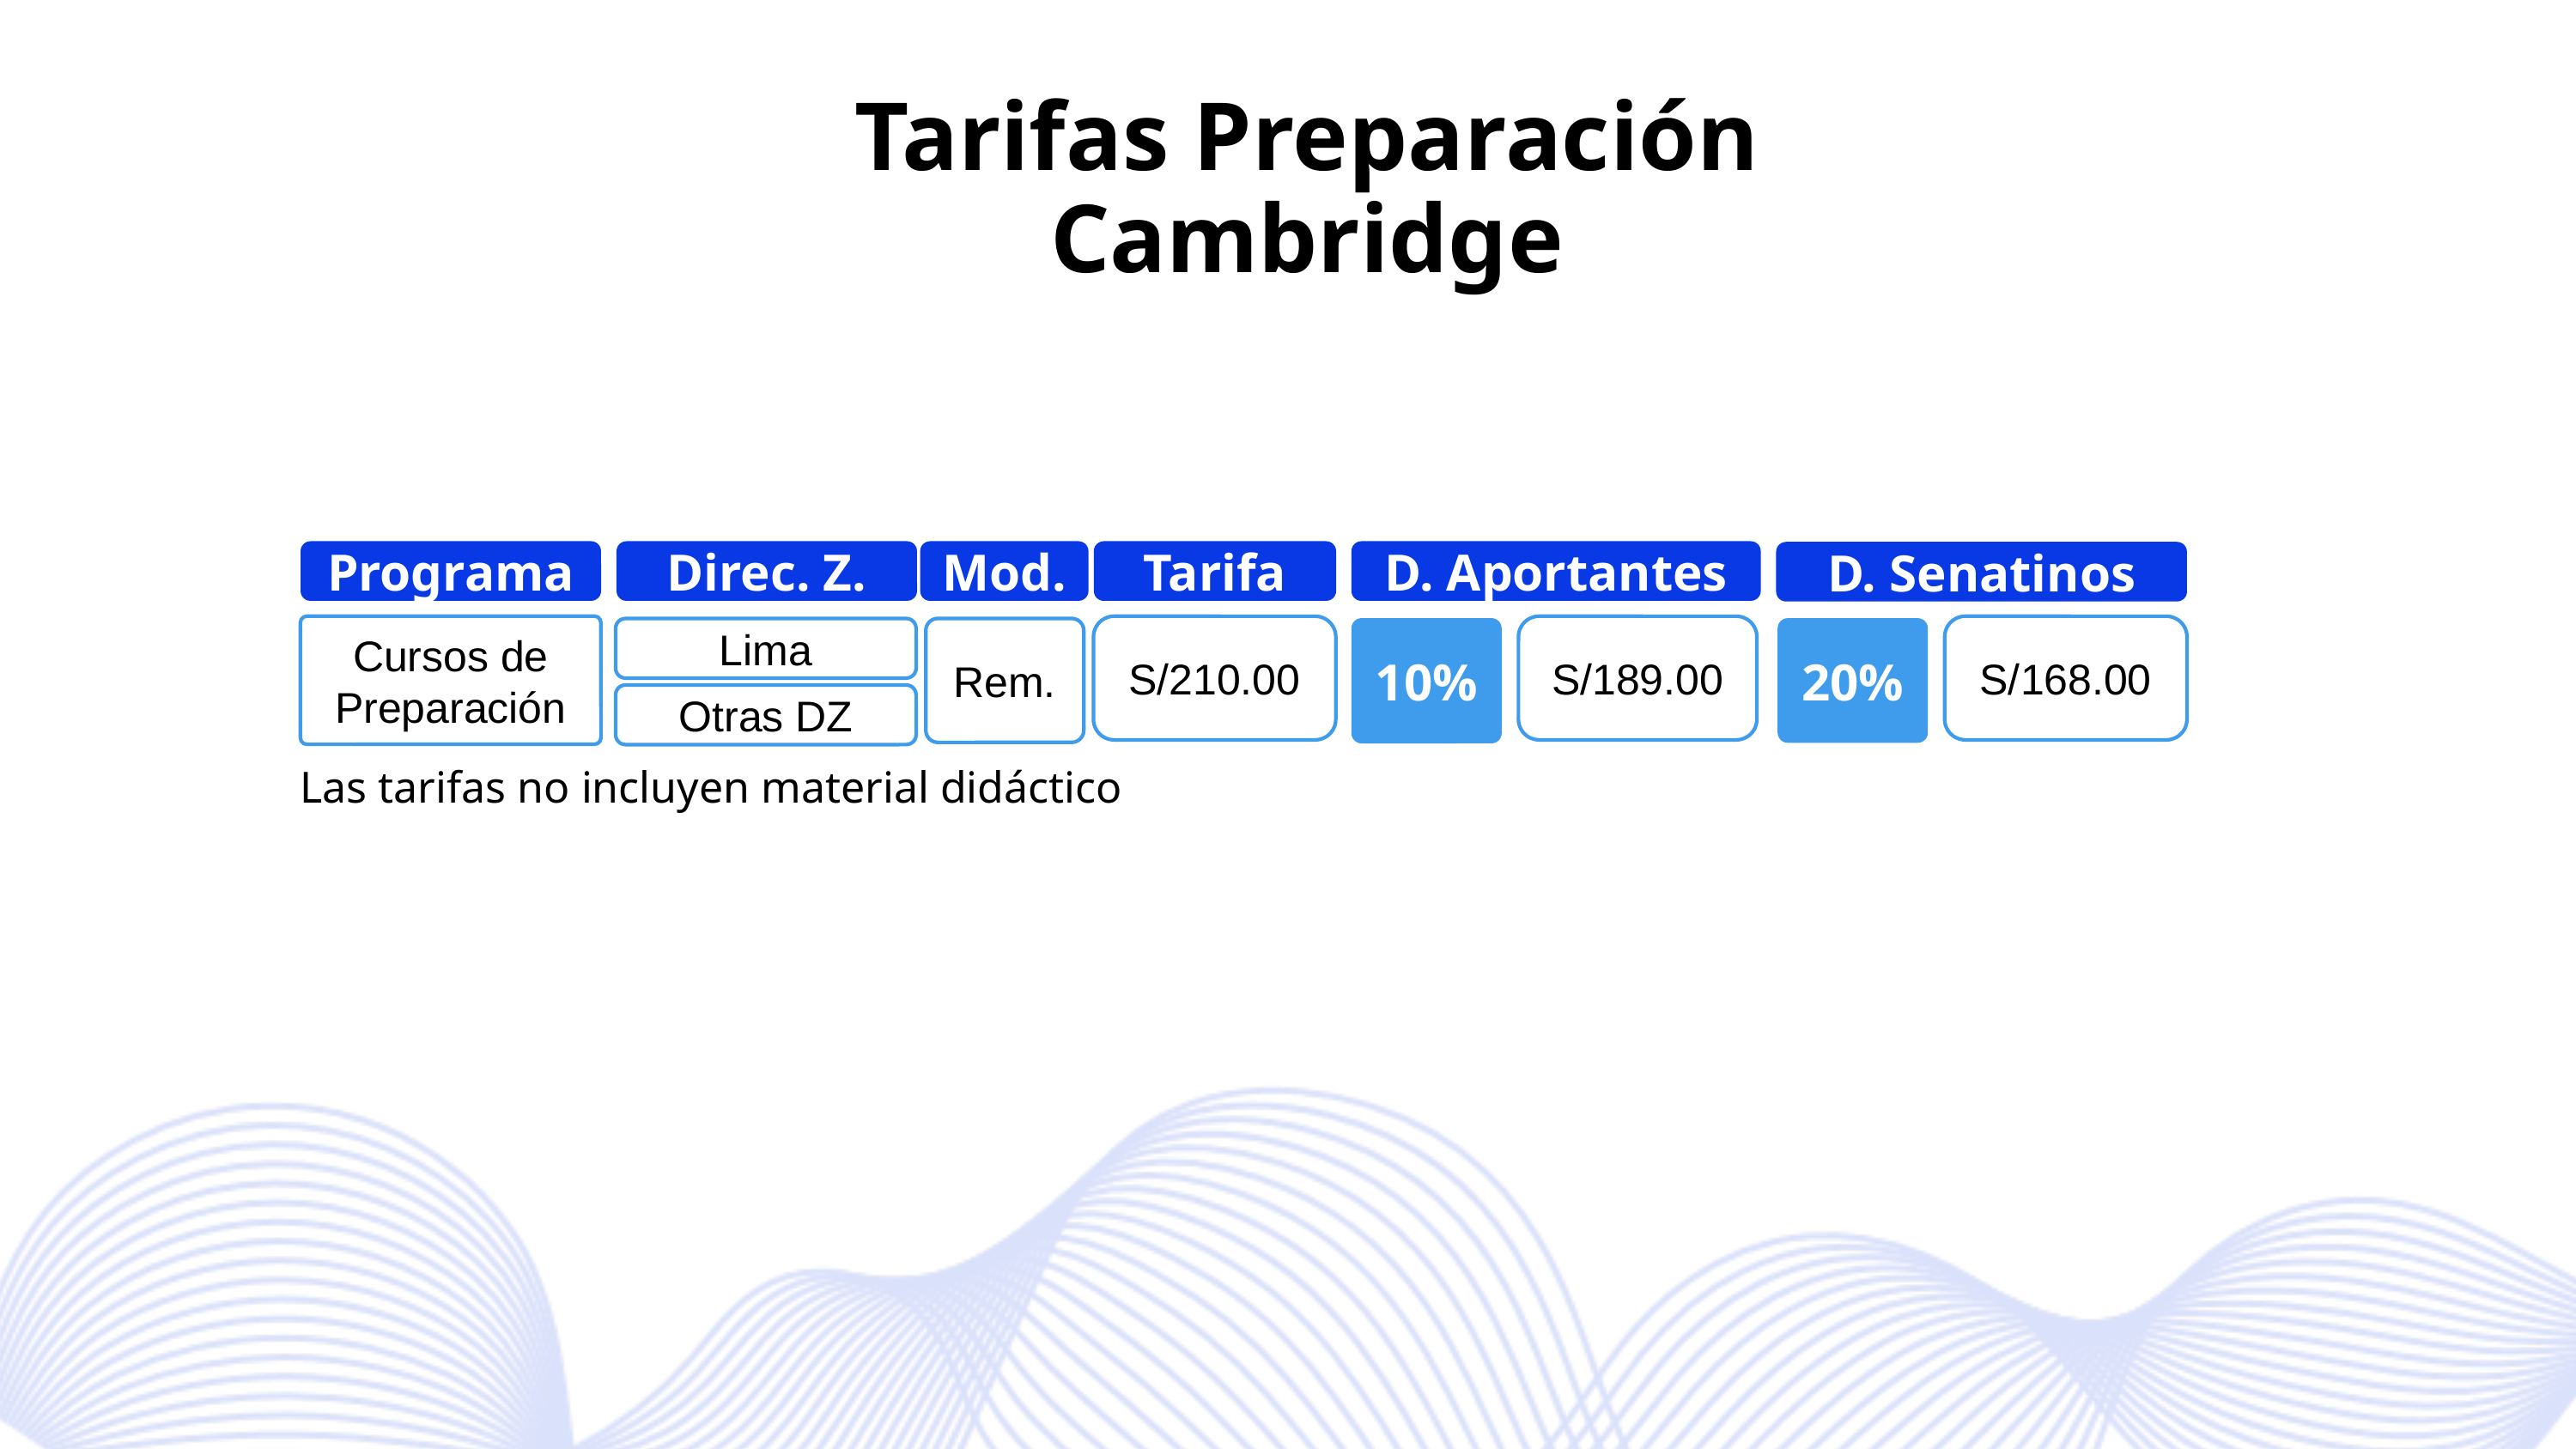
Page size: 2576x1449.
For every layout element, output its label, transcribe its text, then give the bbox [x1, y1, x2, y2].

text_box Tarifas Preparación Cambridge [534, 87, 2080, 292]
text_box S/210.00 [1091, 614, 1338, 743]
text_box Direc. Z. [614, 539, 919, 603]
text_box S/168.00 [1942, 614, 2190, 743]
text_box Cursos de Preparación [298, 614, 603, 747]
text_box S/189.00 [1516, 614, 1759, 743]
text_box Programa [298, 539, 604, 603]
text_box Tarifa [1091, 539, 1339, 603]
text_box 10% [1349, 615, 1504, 746]
text_box [0, 1039, 2576, 1449]
text_box 20% [1776, 616, 1930, 745]
text_box Rem. [924, 616, 1086, 744]
text_box D. Aportantes [1349, 539, 1763, 603]
text_box Lima [613, 616, 919, 681]
text_box D. Senatinos [1774, 540, 2190, 603]
text_box Mod. [918, 539, 1091, 603]
text_box Las tarifas no incluyen material didáctico [300, 764, 1298, 812]
text_box Otras DZ [613, 682, 919, 747]
